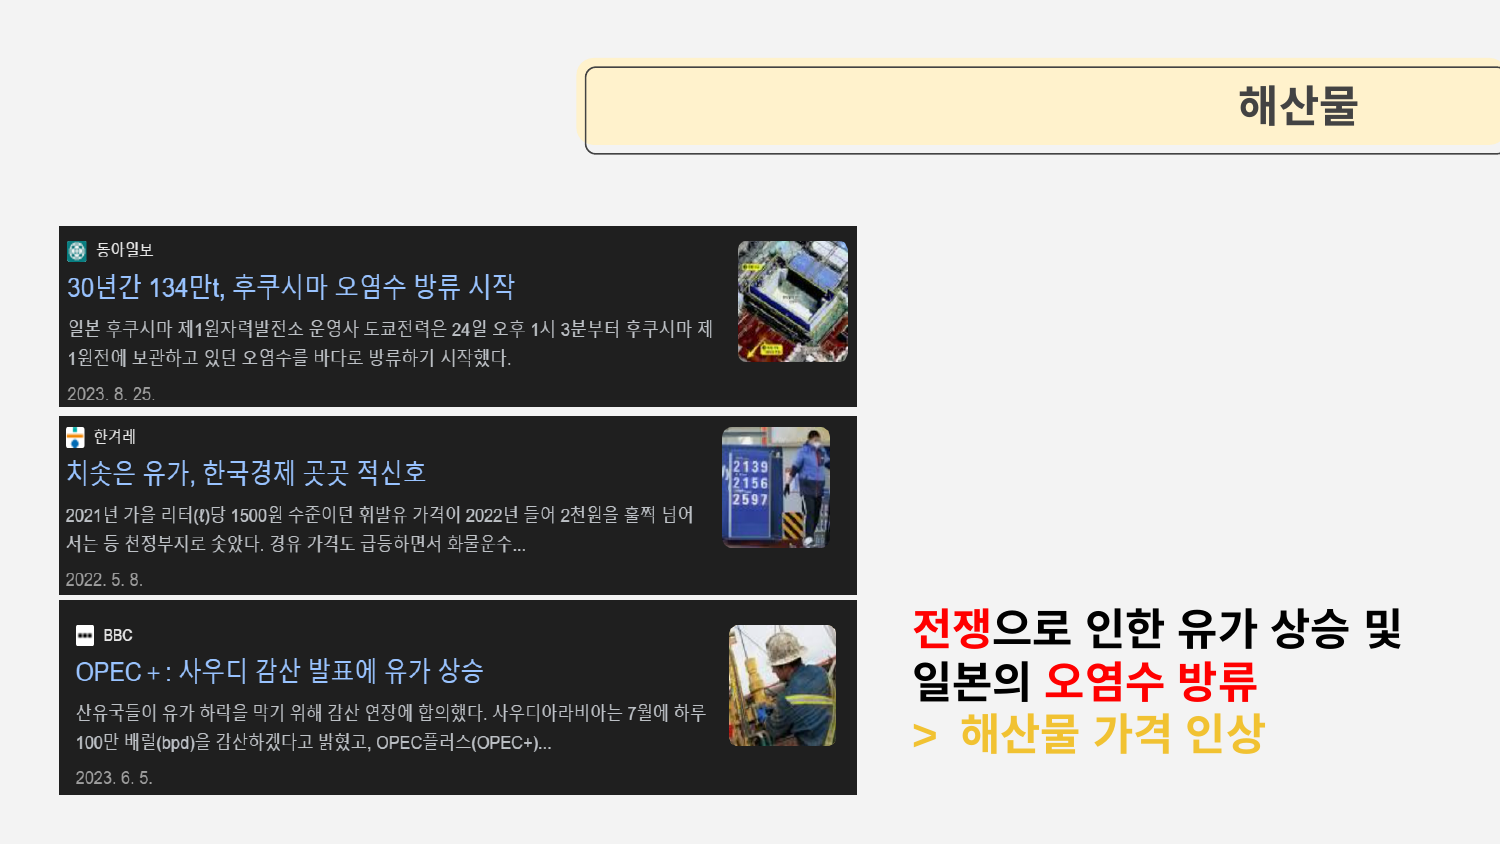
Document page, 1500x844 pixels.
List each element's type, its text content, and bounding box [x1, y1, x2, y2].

picture [58, 226, 858, 407]
text_box 전쟁으로 인한 유가 상승 및 일본의 오염수 방류 > 해산물 가격 인상 [897, 594, 1484, 767]
picture [58, 415, 858, 595]
title 해산물 [850, 65, 1375, 145]
picture [58, 599, 858, 795]
